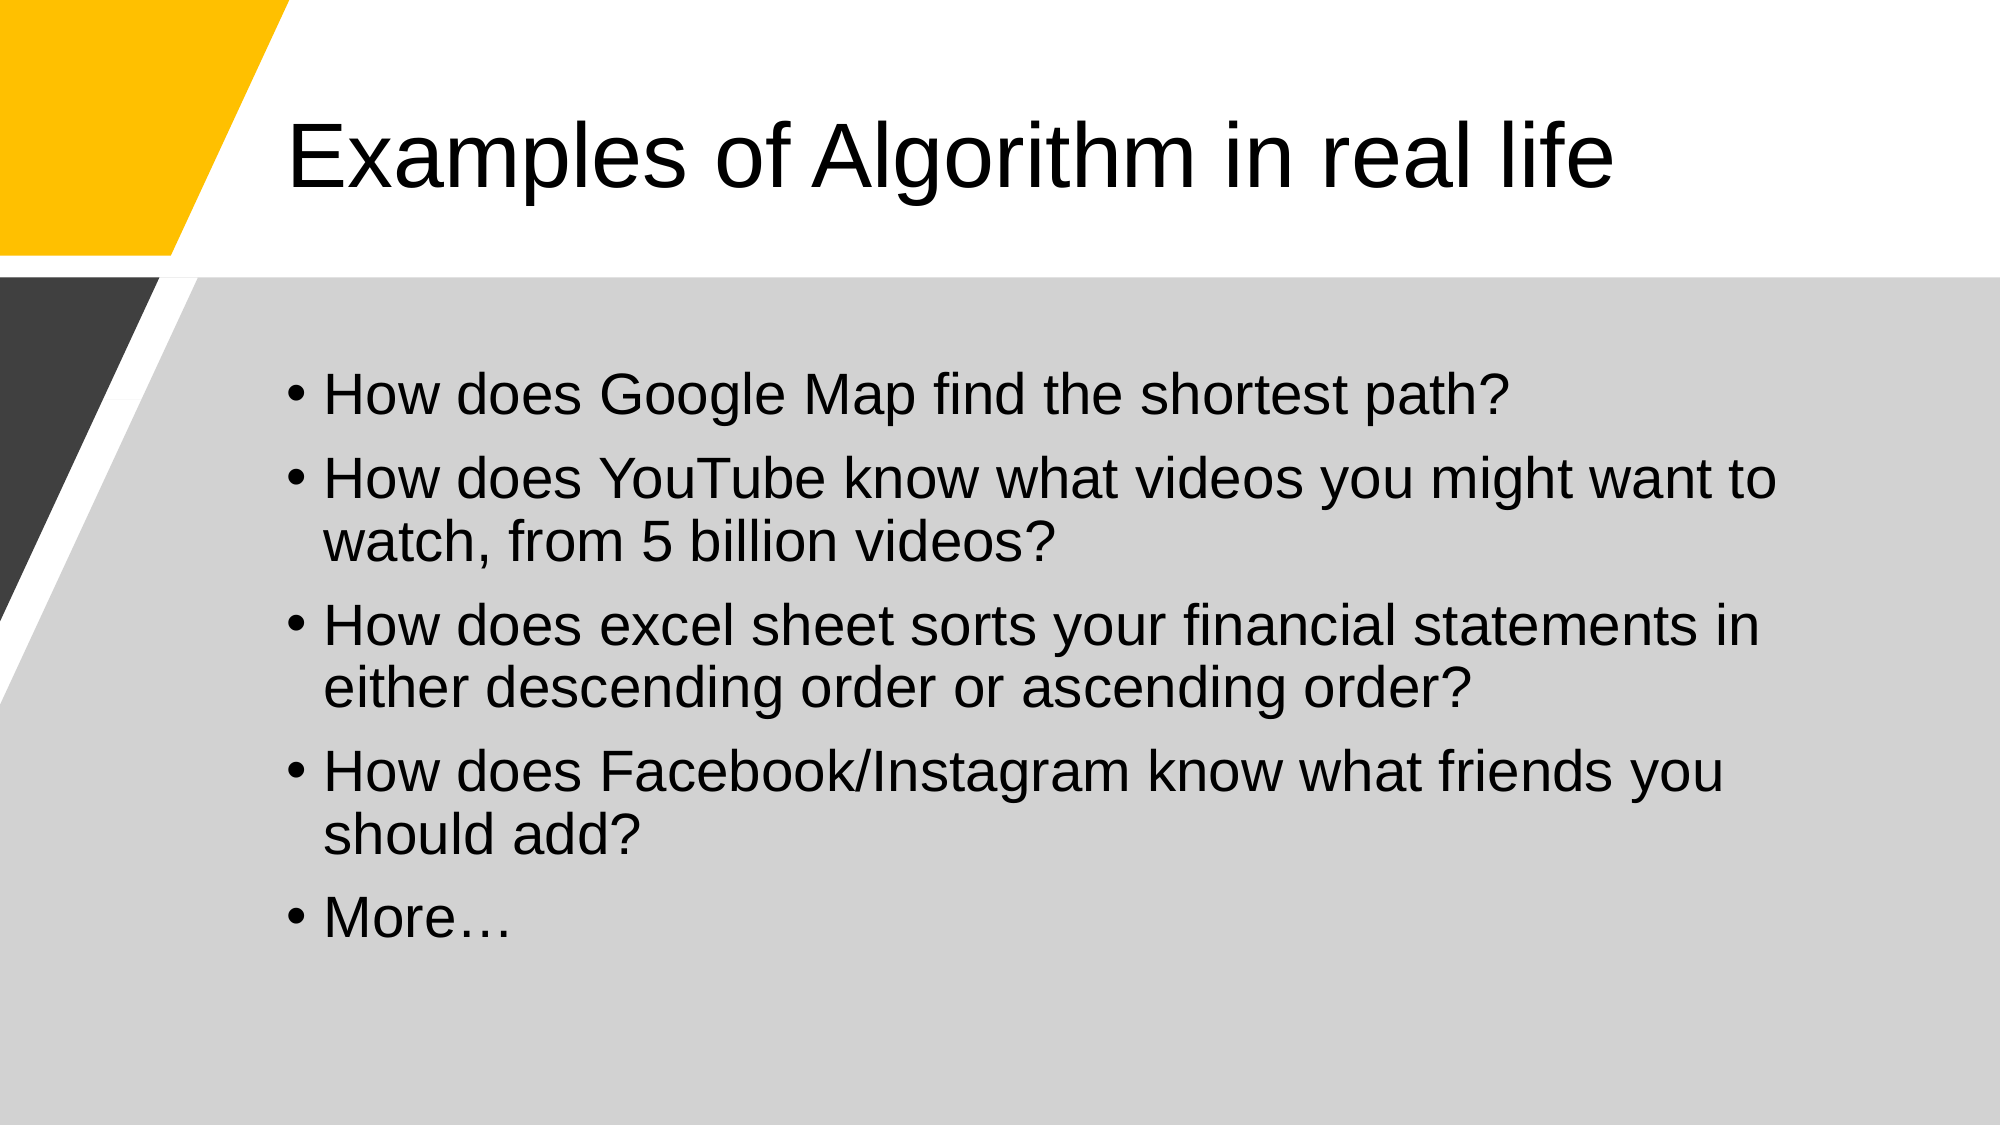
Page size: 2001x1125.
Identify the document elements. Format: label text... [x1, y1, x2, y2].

list How does Google Map find the shortest path? How does YouTube know what videos you might want to watch, from 5 billion videos? How does excel sheet sorts your financial statements in either descending order or ascending order? How does Facebook/Instagram know what friends you should add? More… [271, 356, 1808, 1020]
title Examples of Algorithm in real life [271, 60, 1808, 255]
text_box [0, 0, 291, 257]
text_box [0, 276, 2000, 1125]
text_box [0, 276, 162, 622]
